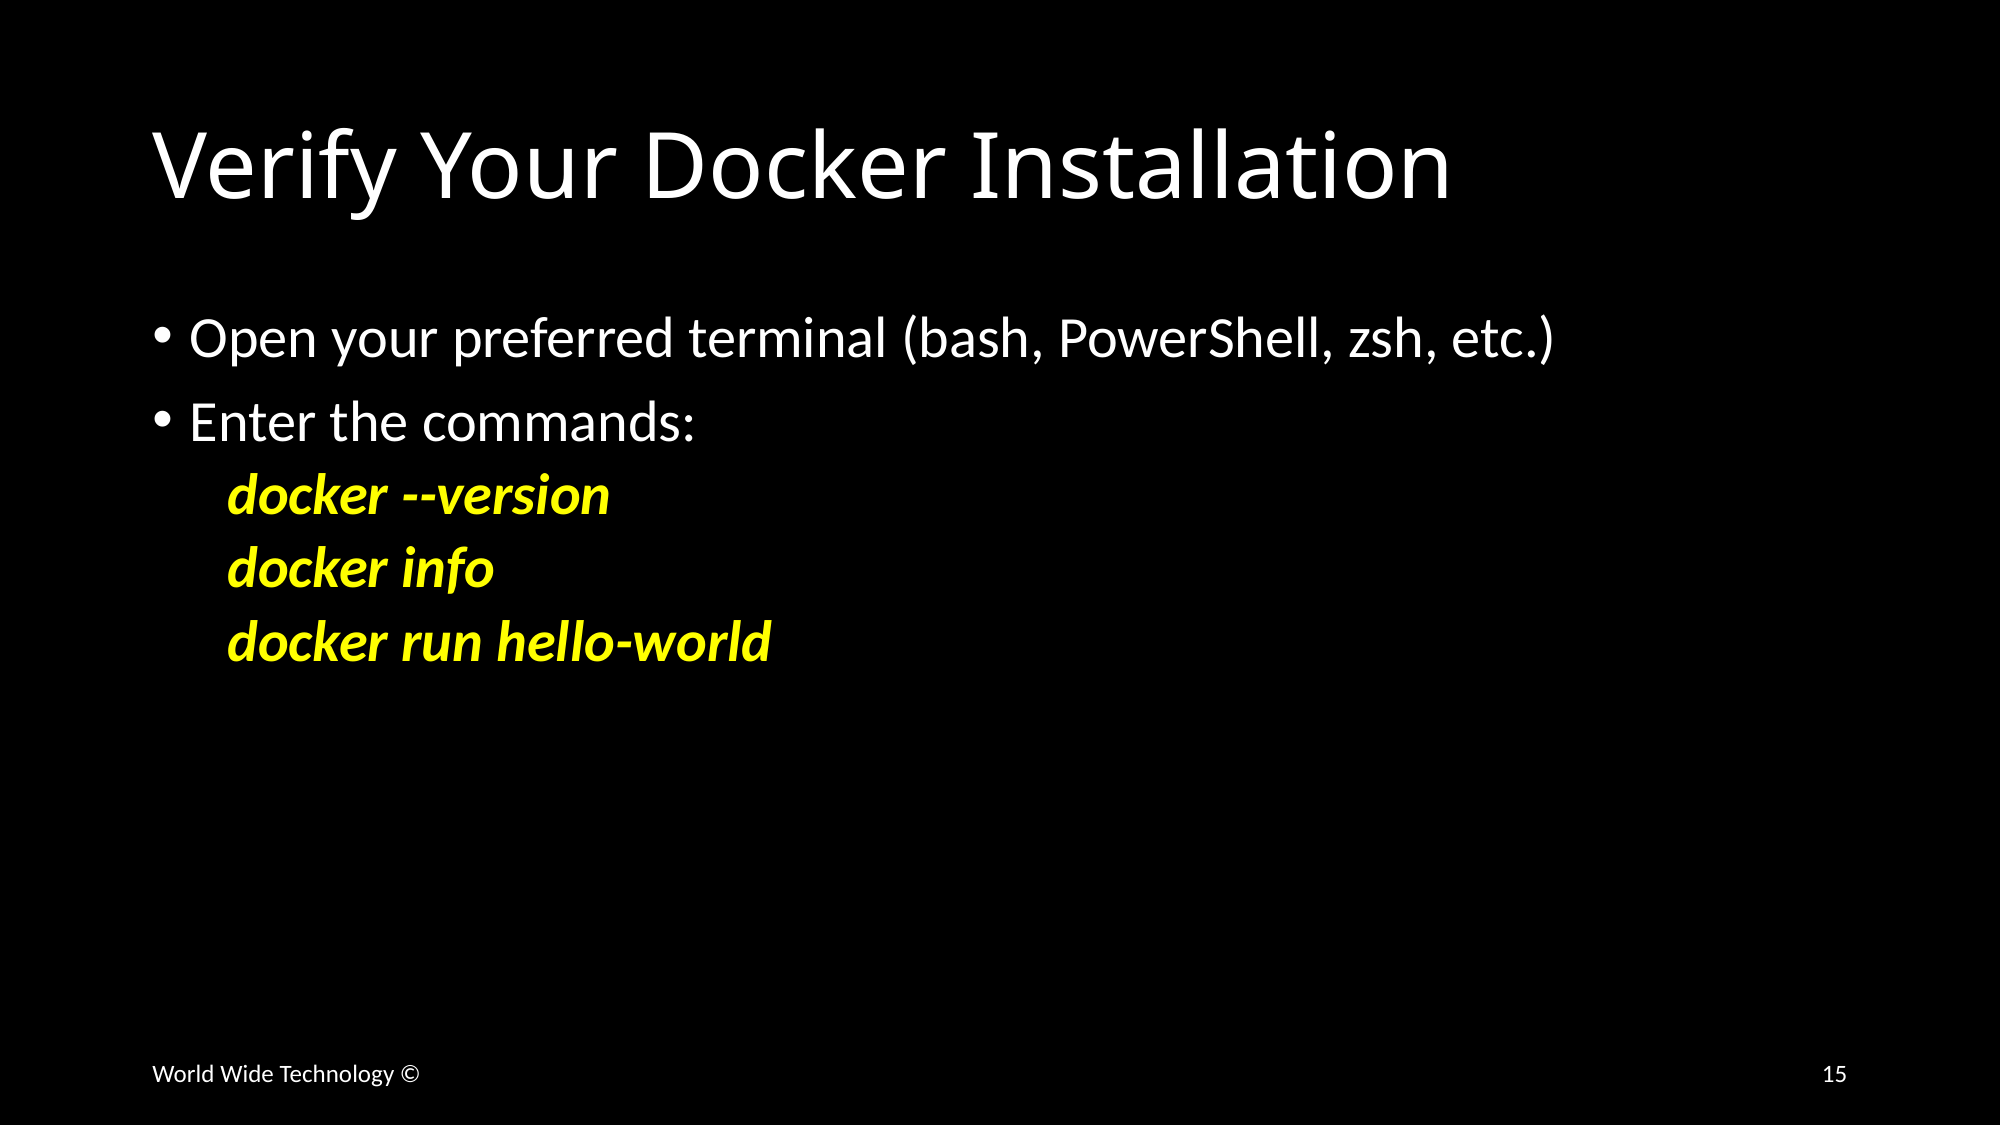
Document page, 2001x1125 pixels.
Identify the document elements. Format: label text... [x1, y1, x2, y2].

list Open your preferred terminal (bash, PowerShell, zsh, etc.) Enter the commands: docker --version docker info docker run hello-world [137, 299, 1863, 1014]
slide_number World Wide Technology © [137, 1042, 588, 1103]
slide_number 15 [1412, 1042, 1863, 1103]
title Verify Your Docker Installation [137, 59, 1863, 278]
